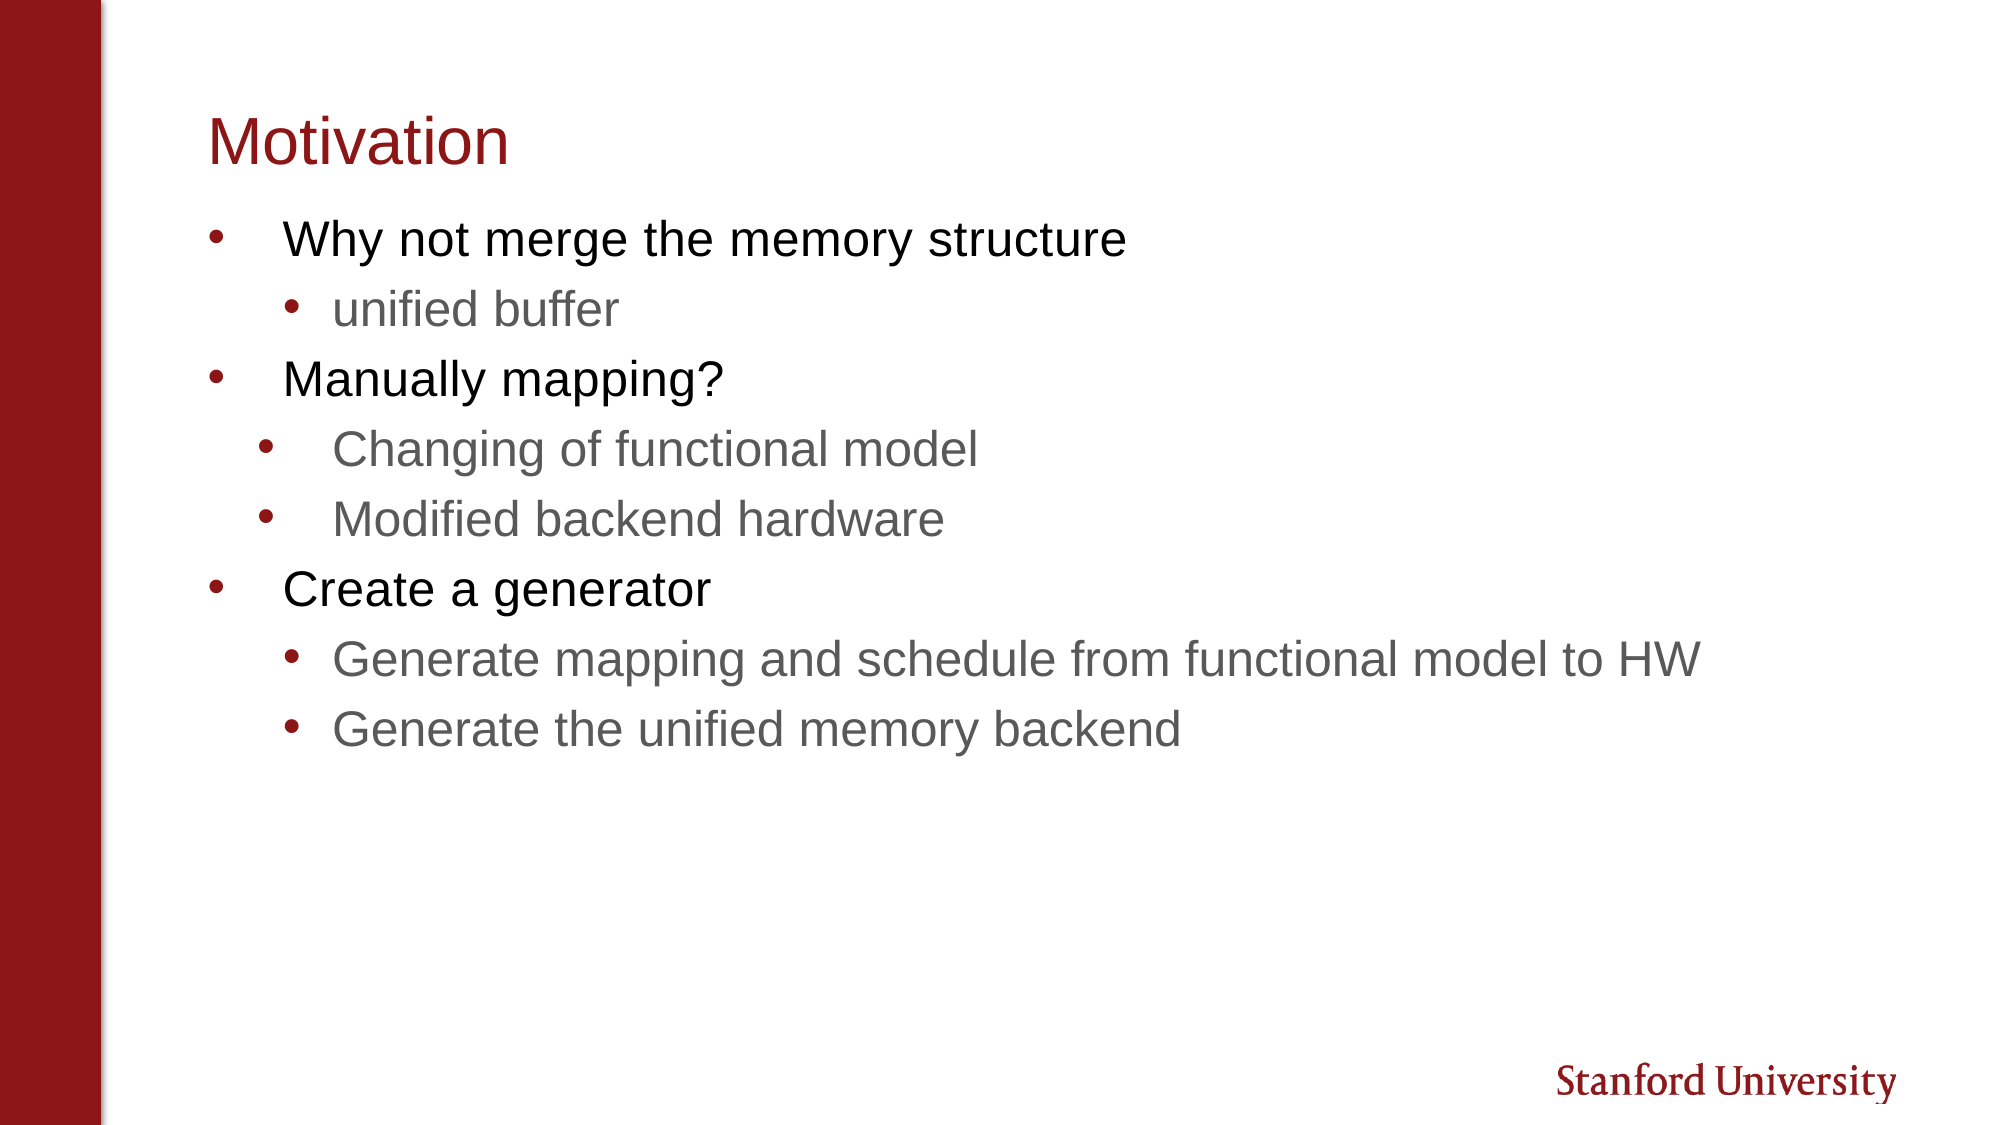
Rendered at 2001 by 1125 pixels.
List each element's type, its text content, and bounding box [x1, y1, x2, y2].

title Motivation [207, 78, 1894, 186]
list Why not merge the memory structure unified buffer Manually mapping? Changing of functional model Modified backend hardware Create a generator Generate mapping and schedule from functional model to HW Generate the unified memory backend [207, 198, 1894, 821]
